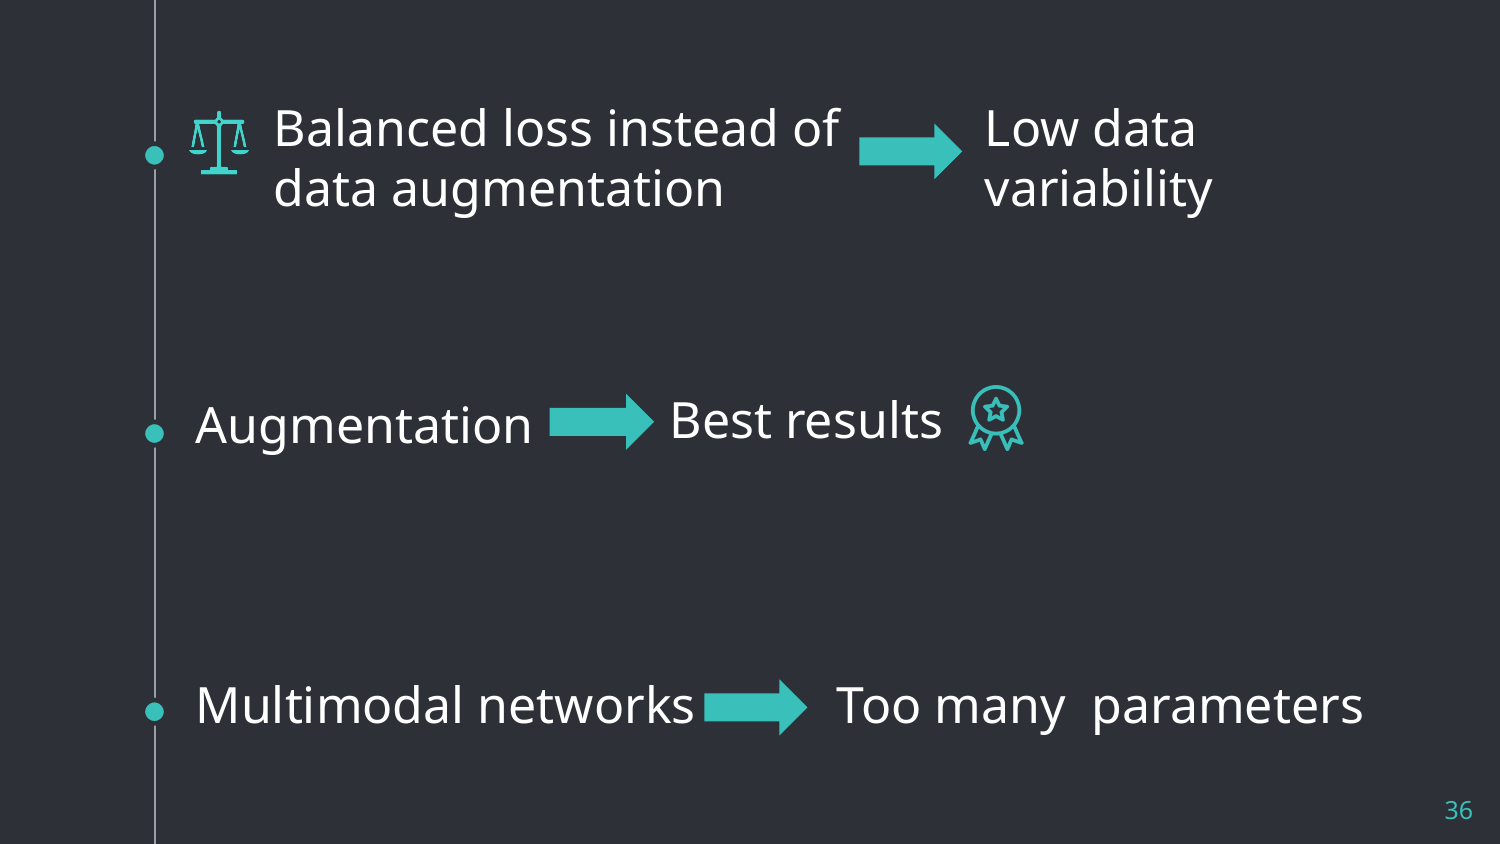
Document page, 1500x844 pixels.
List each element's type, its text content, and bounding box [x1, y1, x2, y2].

text_box Multimodal networks [180, 666, 756, 742]
text_box [756, 677, 810, 738]
text_box Augmentation [180, 386, 631, 462]
picture [963, 385, 1029, 451]
slide_number 36 [1398, 779, 1489, 832]
text_box [547, 391, 654, 452]
text_box [929, 121, 965, 182]
picture [183, 104, 255, 181]
text_box Best results [654, 356, 1012, 464]
text_box Balanced loss instead of data augmentation [259, 125, 929, 232]
text_box Too many parameters [821, 666, 1500, 742]
text_box Low data variability [969, 124, 1385, 232]
